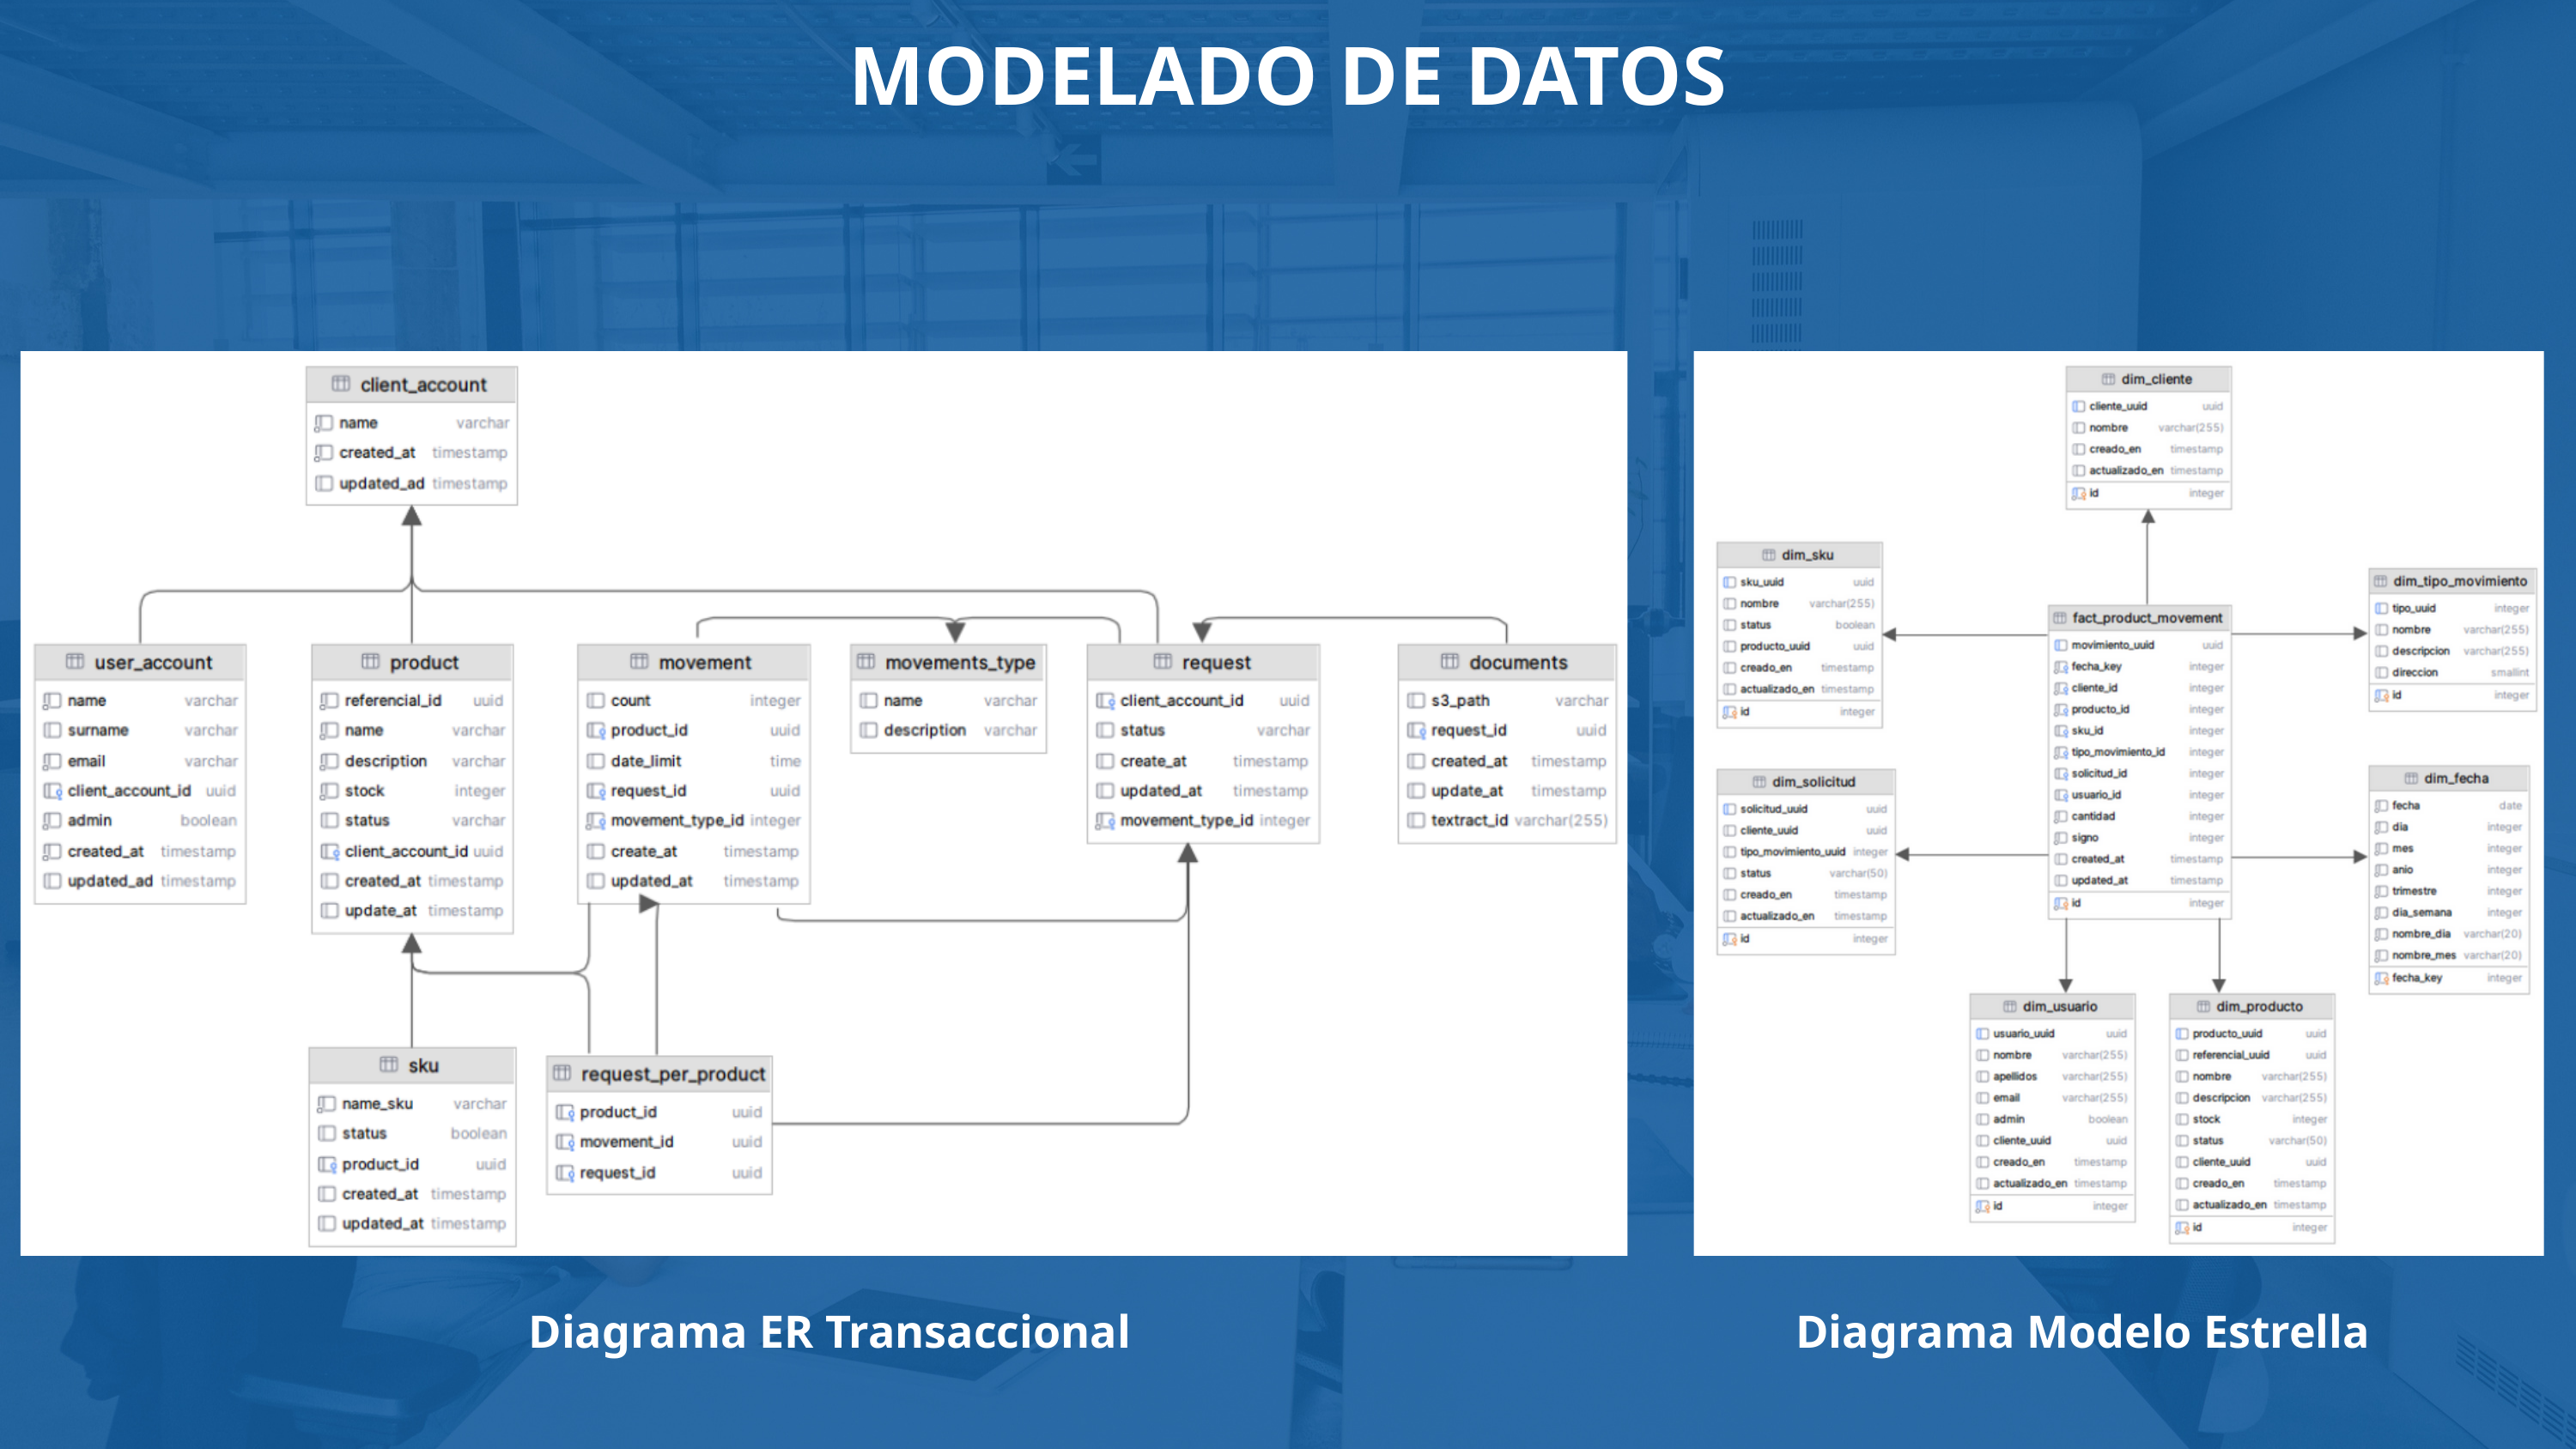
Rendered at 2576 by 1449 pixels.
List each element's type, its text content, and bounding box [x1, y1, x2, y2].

text_box Diagrama Modelo Estrella [1786, 1294, 2379, 1357]
text_box [1693, 351, 2544, 1256]
text_box [20, 351, 1628, 1256]
text_box Diagrama ER Transaccional [501, 1294, 1147, 1357]
text_box MODELADO DE DATOS [76, 9, 2500, 122]
text_box [0, 0, 2576, 1449]
